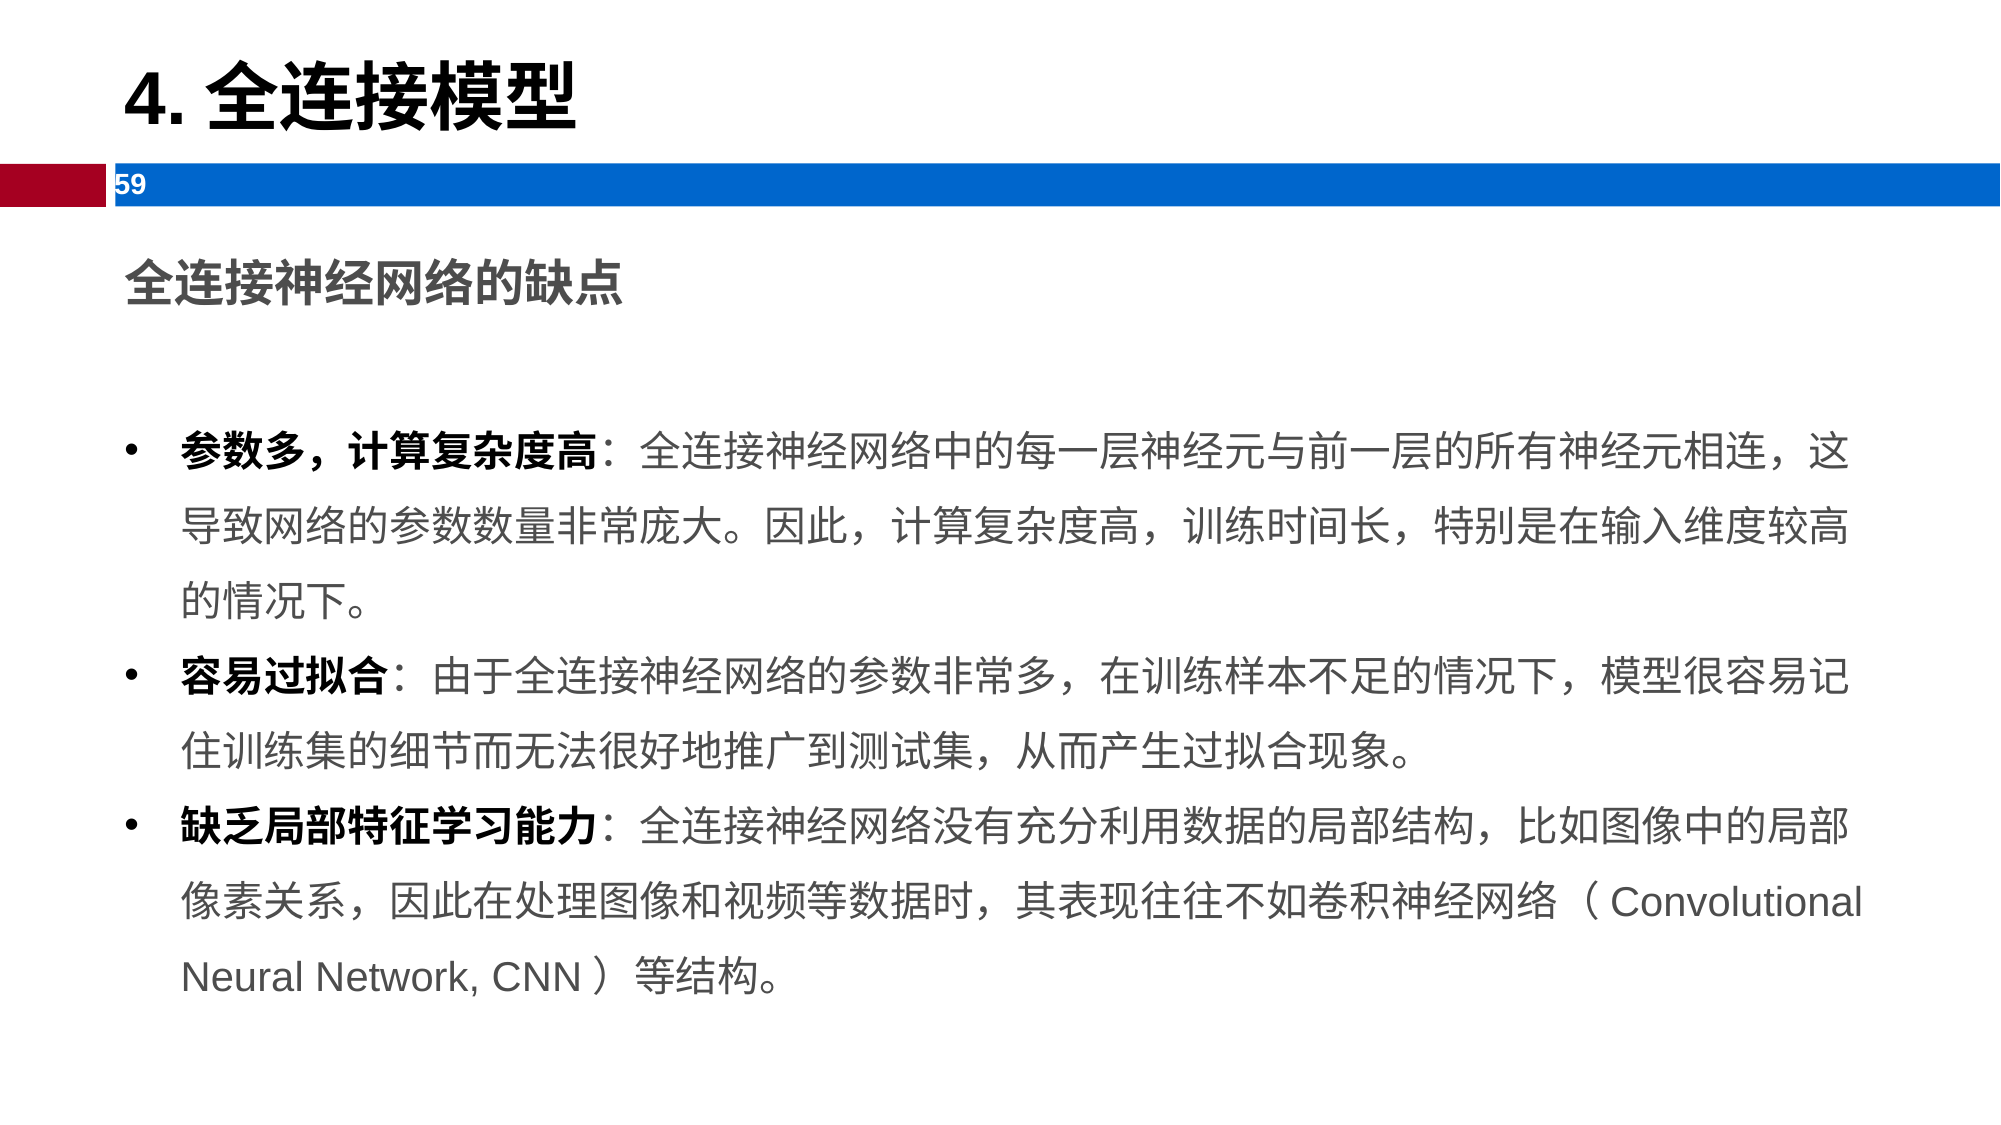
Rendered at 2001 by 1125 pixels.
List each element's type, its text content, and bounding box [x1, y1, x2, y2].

text_box 全连接神经网络的缺点 [109, 244, 733, 320]
title 4.全连接模型 [109, 38, 2000, 150]
text_box 参数多，计算复杂度高：全连接神经网络中的每一层神经元与前一层的所有神经元相连，这导致网络的参数数量非常庞大。因此，计算复杂度高，训练时间长，特别是在输入维度较高的情况下。 容易过拟合：由于全连接神经网络的参数非常多，在训练样本不足的情况下，模型很容易记住训练集的细节而无法很好地推广到测试集，从而产生过拟合现象。 缺乏局部特征学习能力：全连接神经网络没有充分利用数据的局部结构，比如图像中的局部像素关系，因此在处理图像和视频等数据时，其表现往往不如卷积神经网络（Convolutional Neural Network, CNN）等结构。 [109, 392, 1890, 1007]
